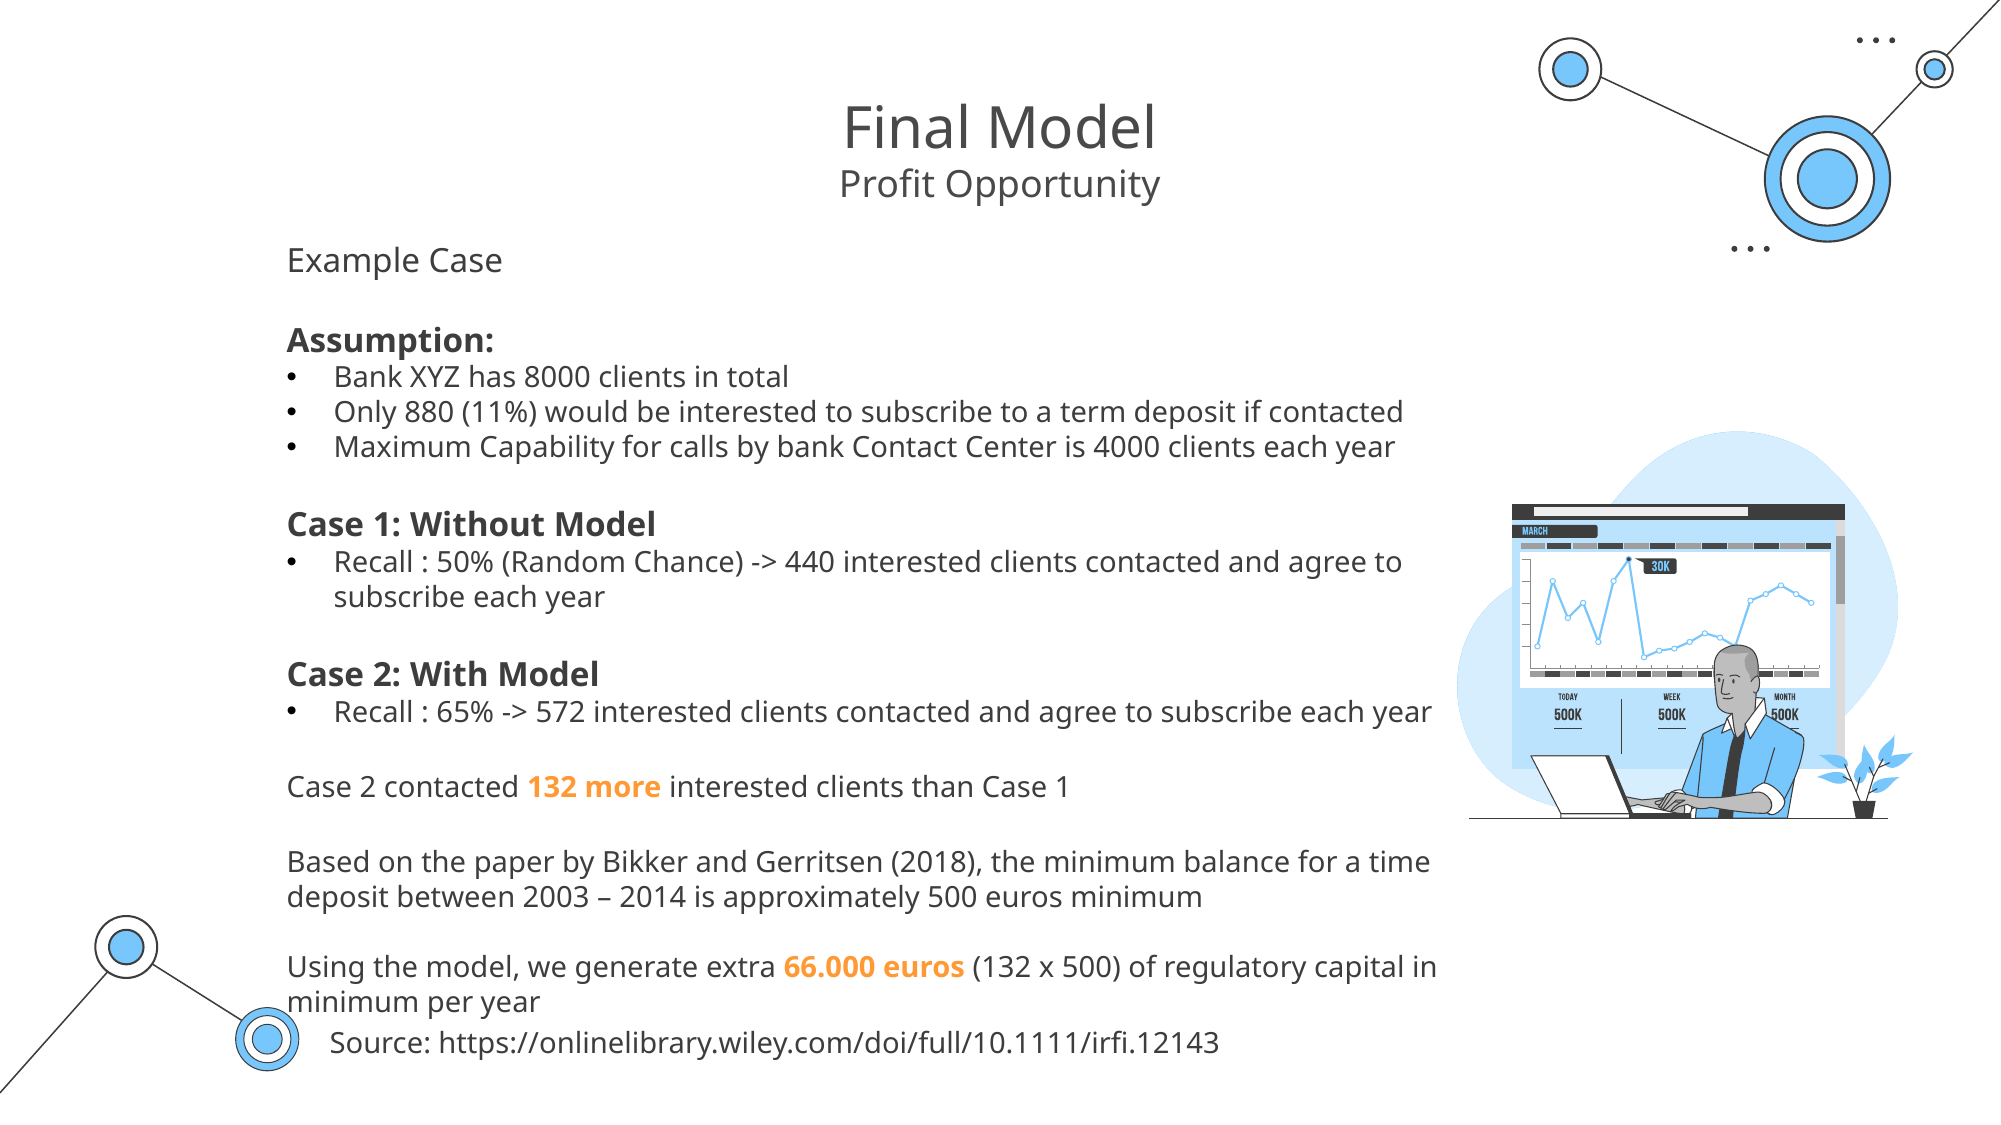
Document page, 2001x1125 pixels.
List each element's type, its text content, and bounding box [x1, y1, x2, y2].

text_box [1433, 431, 1927, 819]
text_box Source: https://onlinelibrary.wiley.com/doi/full/10.1111/irfi.12143 [314, 1017, 1316, 1067]
text_box Example Case Assumption: Bank XYZ has 8000 clients in total Only 880 (11%) would be interested to subscribe to a term deposit if contacted Maximum Capability for calls by bank Contact Center is 4000 clients each year Case 1: Without Model Recall : 50% (Random Chance) -> 440 interested clients contacted and agree to subscribe each year Case 2: With Model Recall : 65% -> 572 interested clients contacted and agree to subscribe each year Case 2 contacted 132 more interested clients than Case 1 Based on the paper by Bikker and Gerritsen (2018), the minimum balance for a time deposit between 2003 – 2014 is approximately 500 euros minimum Using the model, we generate extra 66.000 euros (132 x 500) of regulatory capital in minimum per year [271, 231, 1504, 1066]
title Final Model Profit Opportunity [482, 75, 1517, 201]
